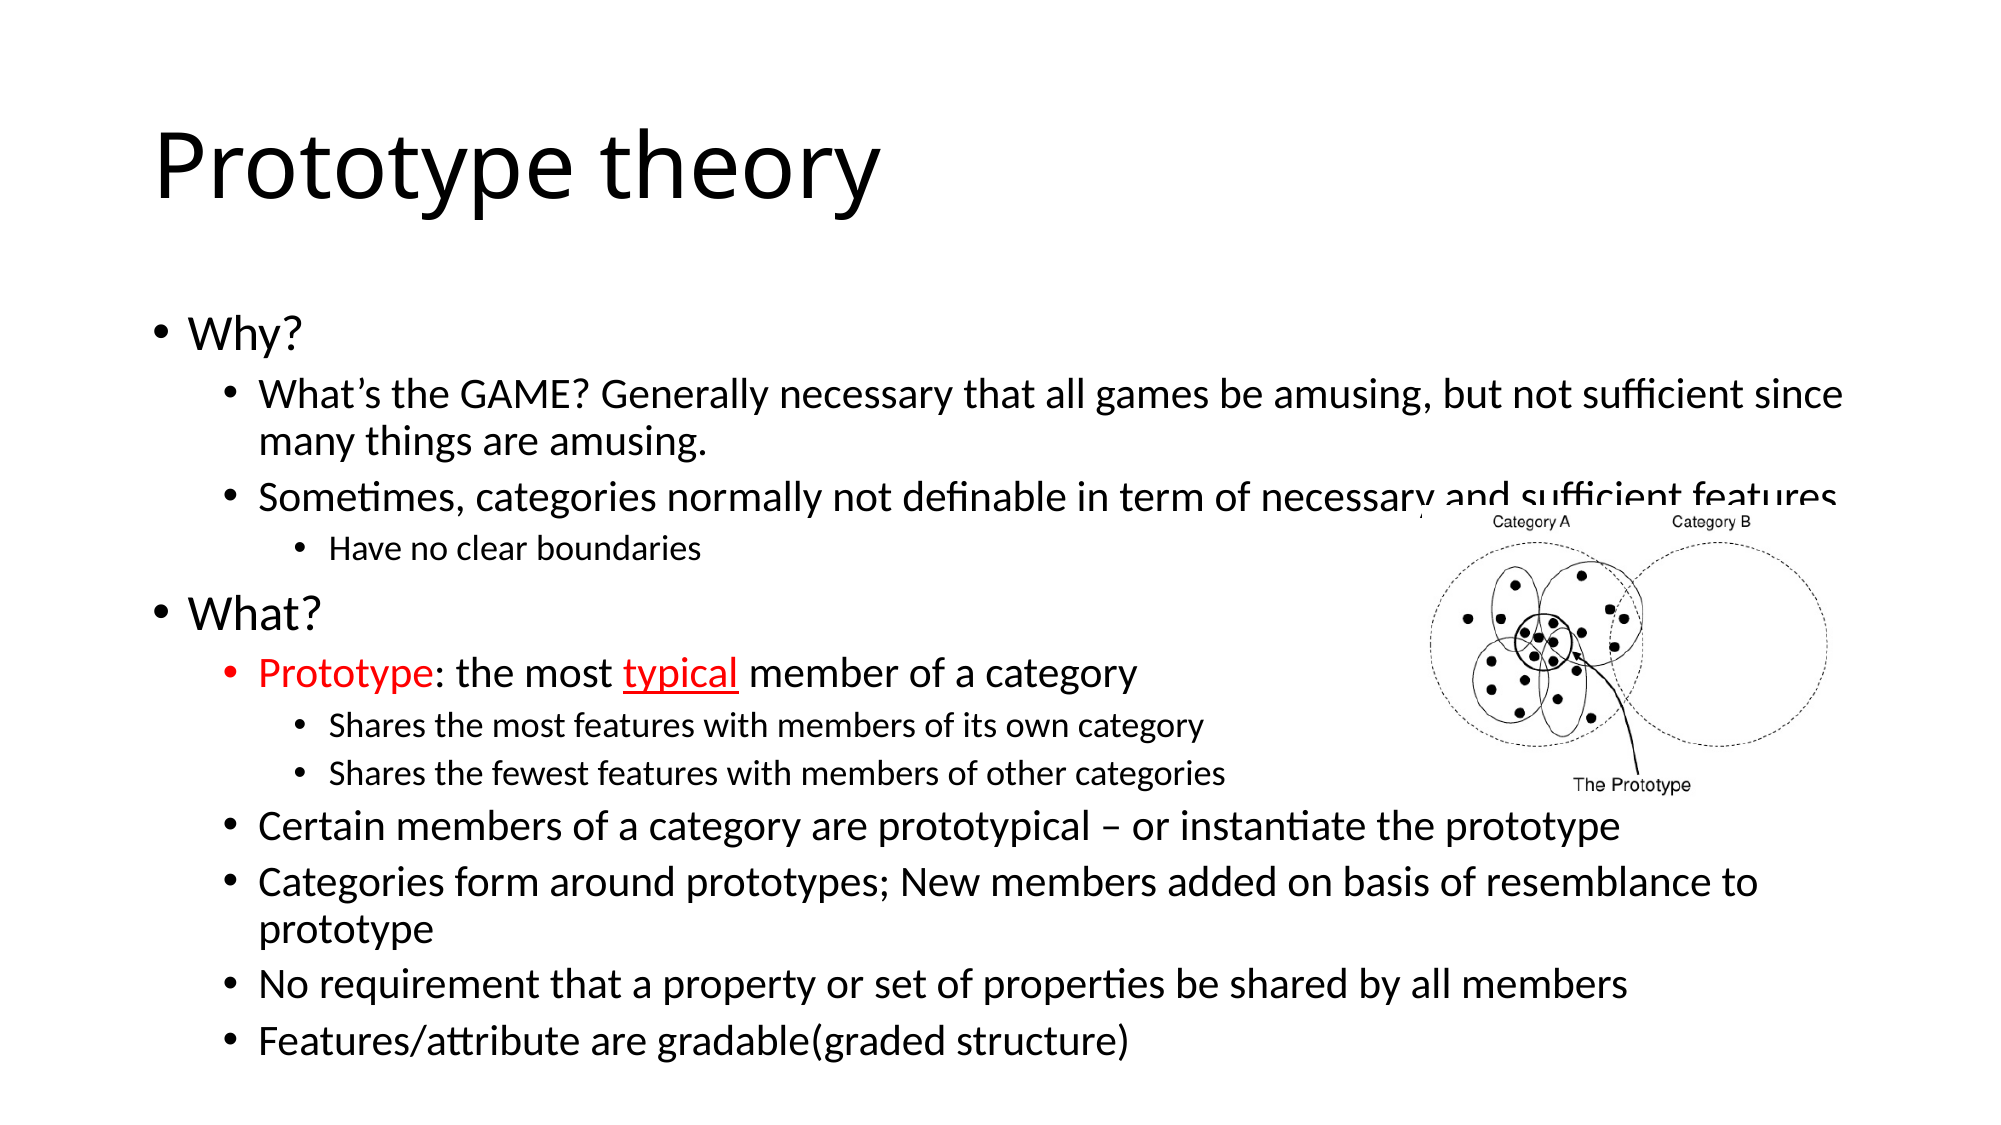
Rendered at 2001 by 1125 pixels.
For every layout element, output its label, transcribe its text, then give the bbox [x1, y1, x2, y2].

list Why? What’s the GAME? Generally necessary that all games be amusing, but not sufficient since many things are amusing. Sometimes, categories normally not definable in term of necessary and sufficient features Have no clear boundaries What? Prototype: the most typical member of a category Shares the most features with members of its own category Shares the fewest features with members of other categories Certain members of a category are prototypical – or instantiate the prototype Categories form around prototypes; New members added on basis of resemblance to prototype No requirement that a property or set of properties be shared by all members Features/attribute are gradable(graded structure) [137, 299, 1950, 1074]
picture [1422, 505, 1836, 798]
title Prototype theory [137, 59, 1863, 278]
